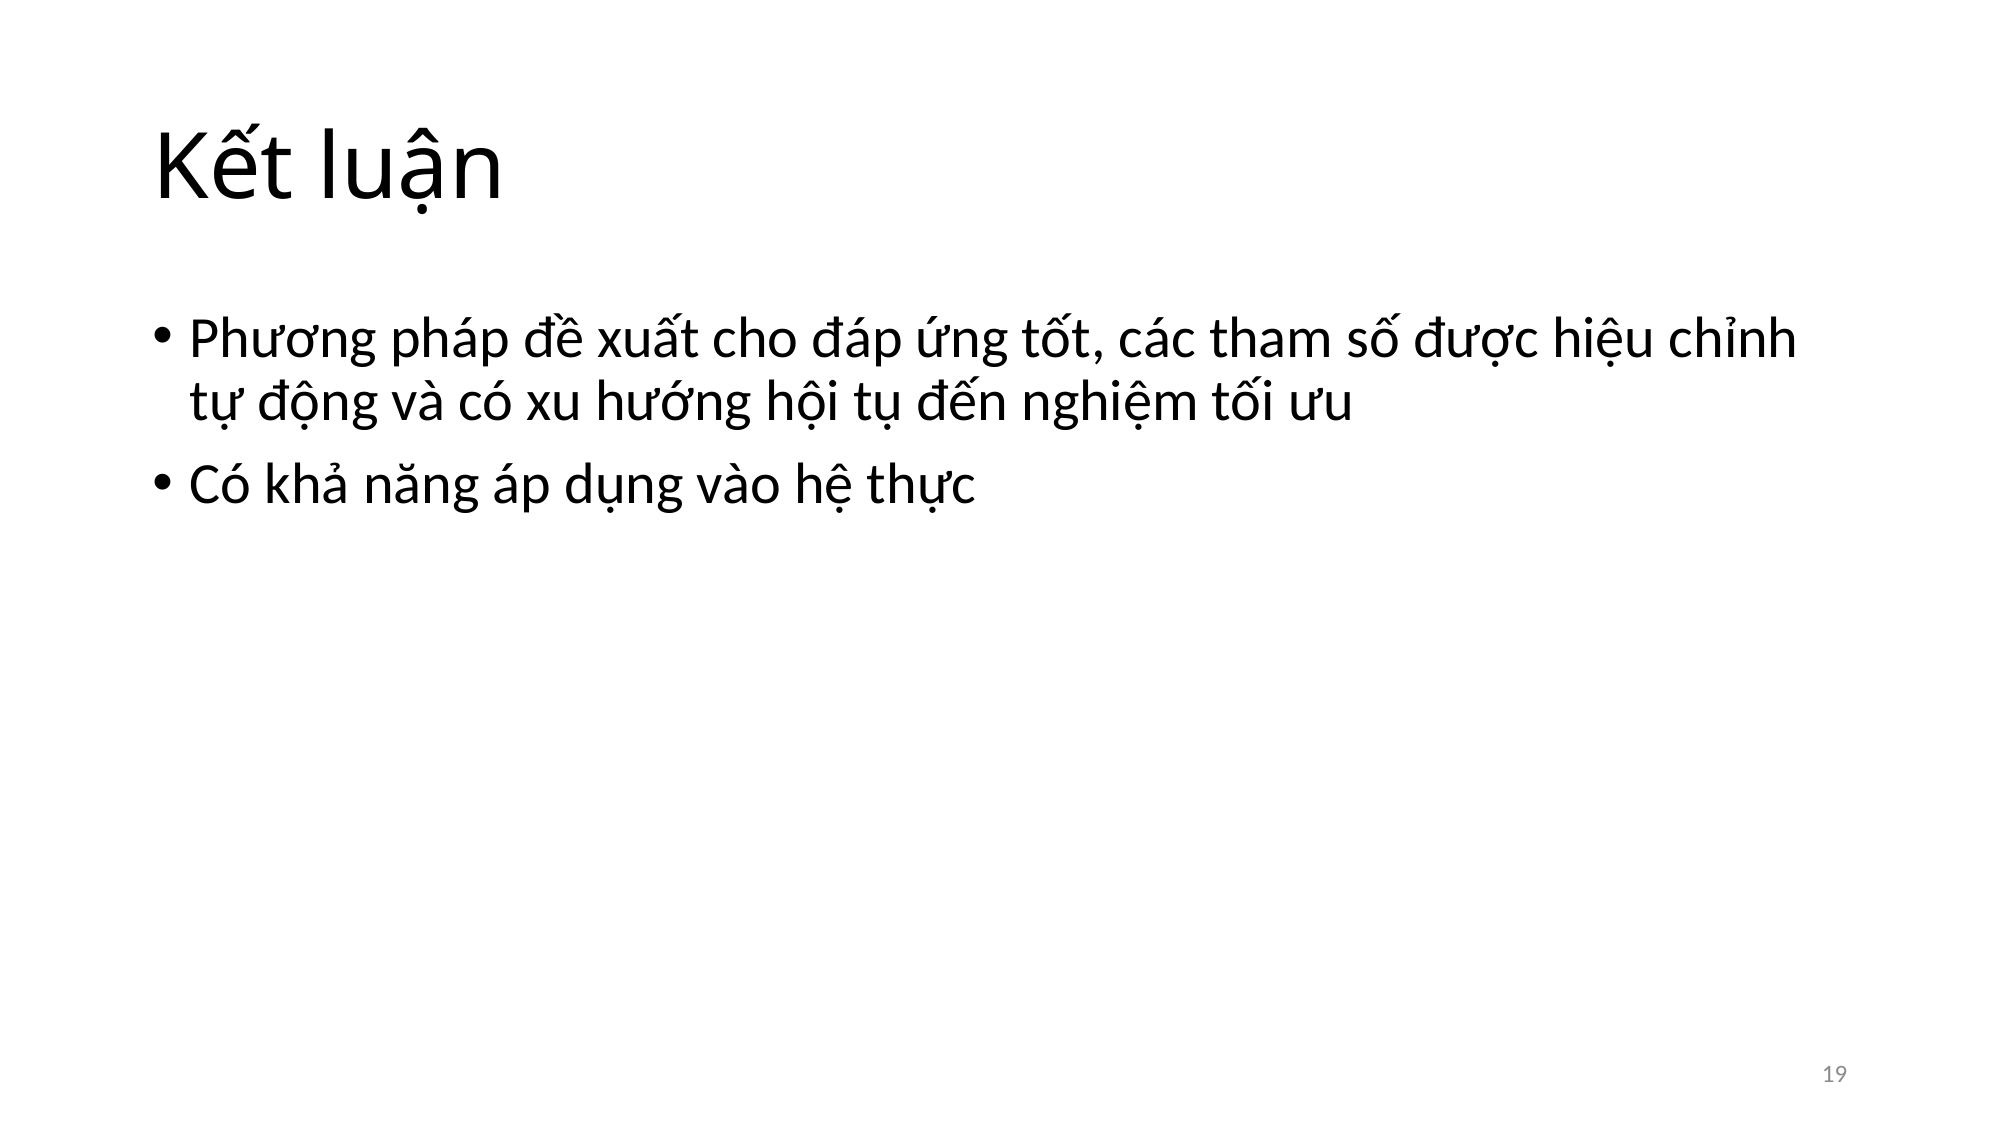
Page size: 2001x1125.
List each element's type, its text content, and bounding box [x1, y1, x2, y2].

list Phương pháp đề xuất cho đáp ứng tốt, các tham số được hiệu chỉnh tự động và có xu hướng hội tụ đến nghiệm tối ưu Có khả năng áp dụng vào hệ thực [137, 299, 1863, 1014]
slide_number 18 [1412, 1042, 1863, 1103]
title Kết luận [137, 59, 1863, 278]
